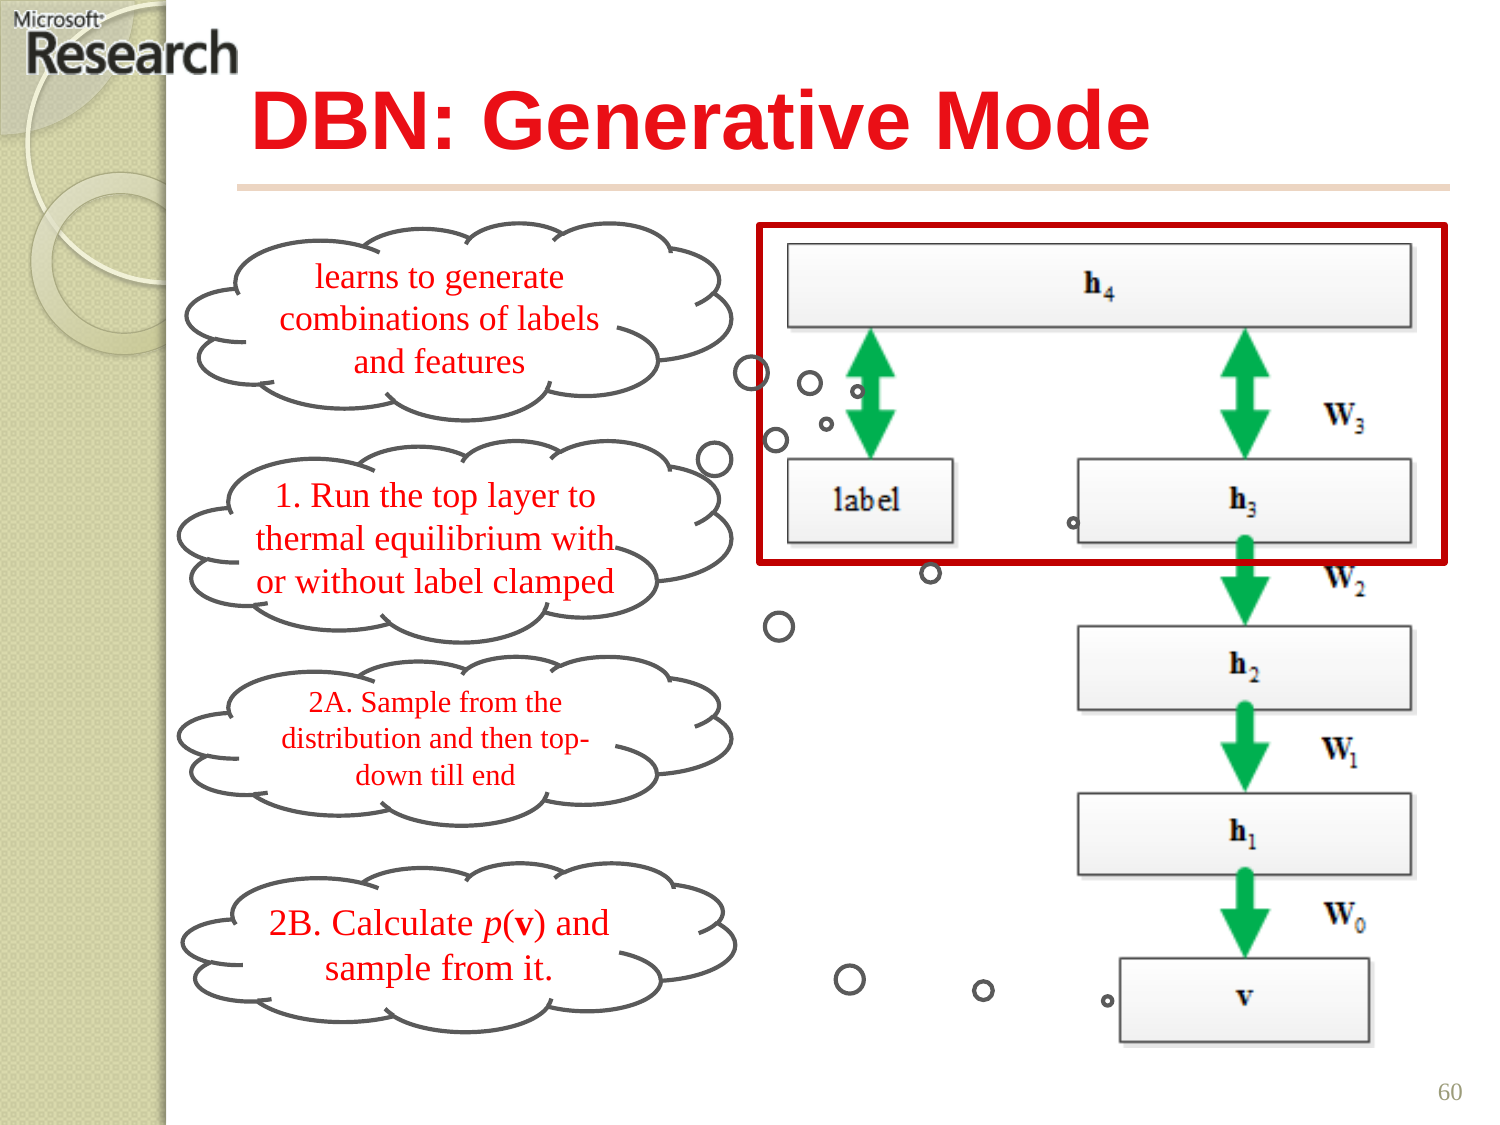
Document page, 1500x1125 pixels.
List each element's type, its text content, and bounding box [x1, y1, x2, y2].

text_box 2A. Sample from the distribution and then top-down till end [176, 654, 734, 828]
picture [787, 243, 1417, 1049]
text_box [757, 223, 1447, 565]
text_box 2B. Calculate p(v) and sample from it. [180, 861, 738, 1035]
picture [14, 10, 238, 75]
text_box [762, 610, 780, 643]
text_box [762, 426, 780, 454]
text_box learns to generate combinations of labels and features [732, 354, 770, 392]
title DBN: Generative Mode [235, 45, 1466, 188]
text_box 1. Run the top layer to thermal equilibrium with or without label clamped [176, 438, 734, 645]
text_box learns to generate combinations of labels and features [184, 221, 734, 423]
slide_number 60 [1413, 1062, 1488, 1113]
